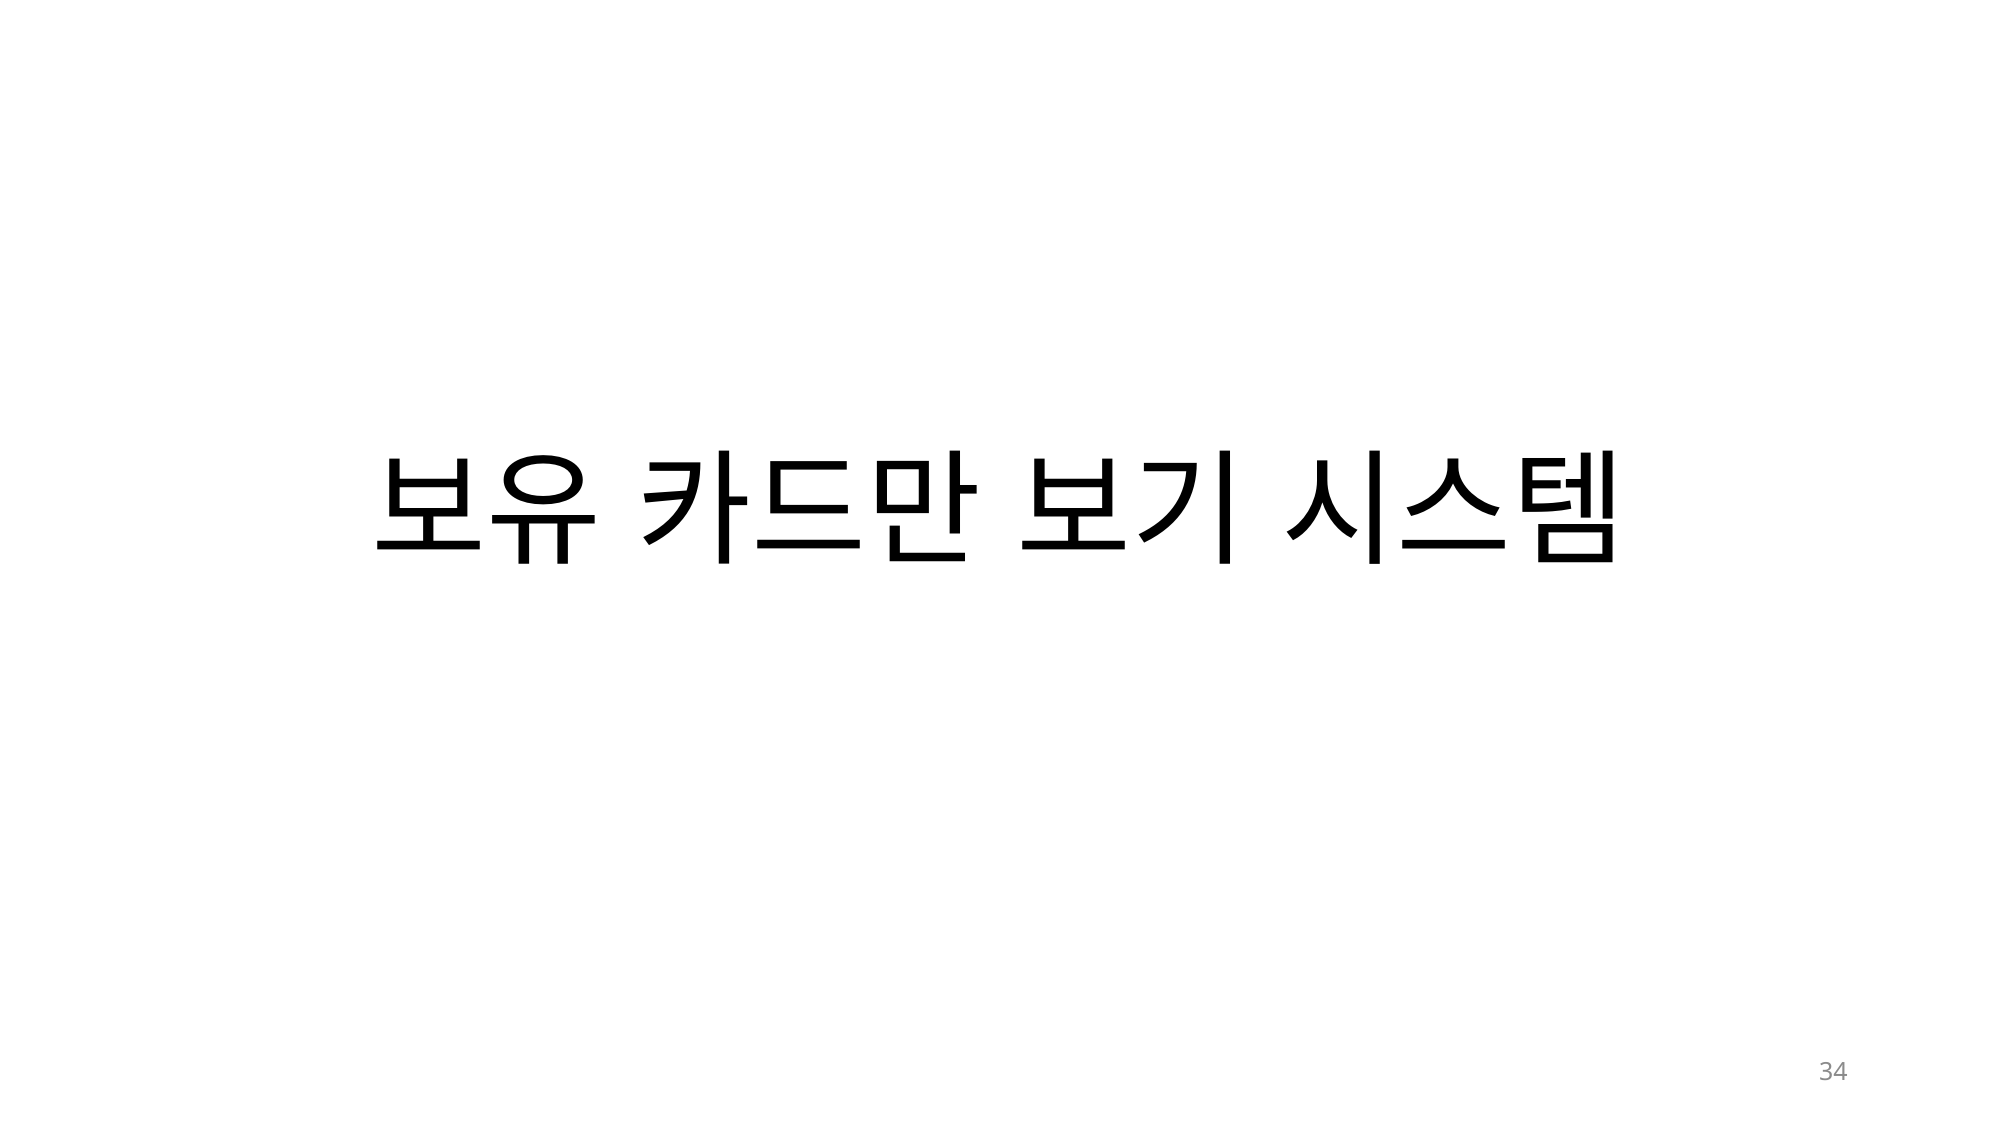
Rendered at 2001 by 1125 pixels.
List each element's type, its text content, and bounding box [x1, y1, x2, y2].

slide_number 34 [1412, 1042, 1863, 1103]
title 보유 카드만 보기 시스템 [136, 280, 1862, 749]
